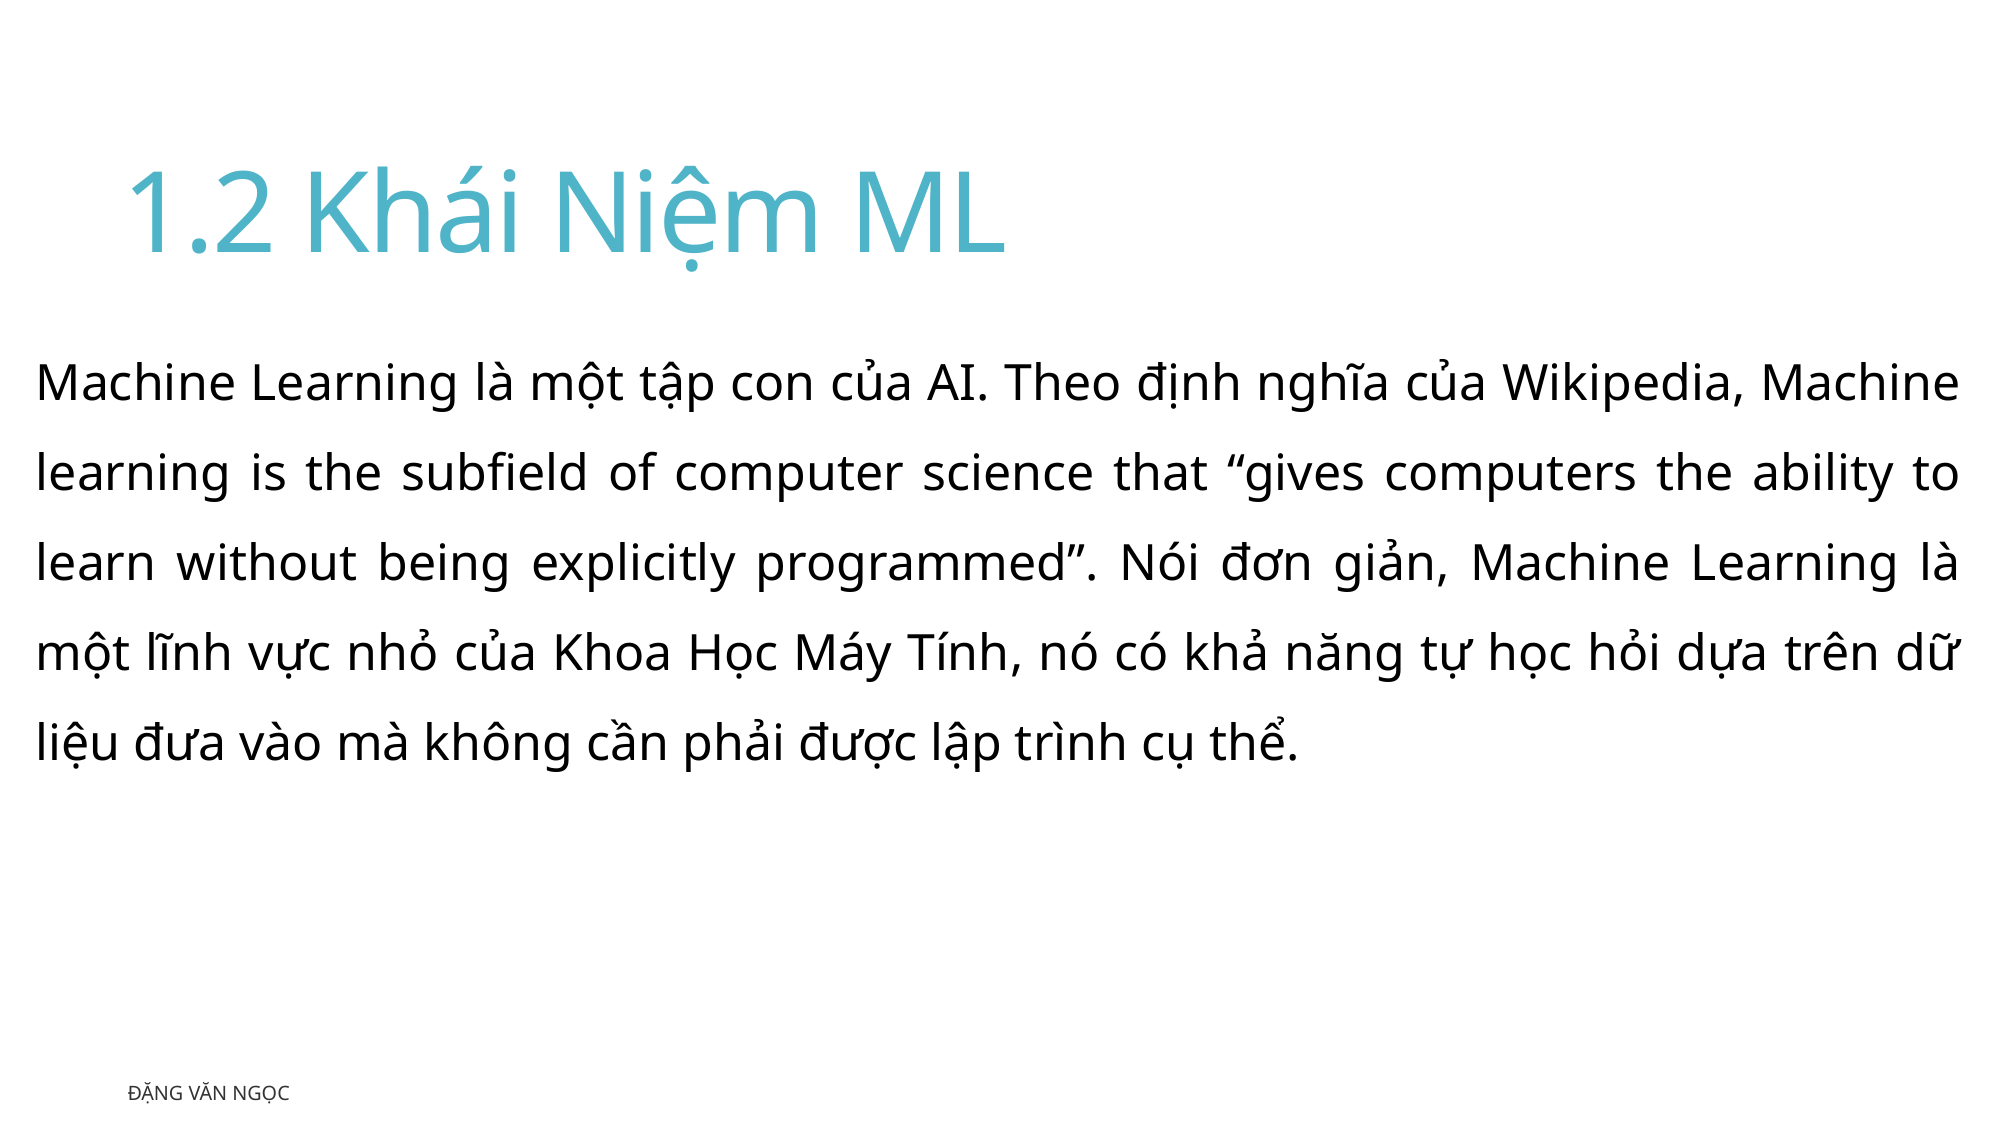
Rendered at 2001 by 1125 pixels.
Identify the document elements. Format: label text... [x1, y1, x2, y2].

title 1.2 Khái Niệm ML [107, 81, 1875, 313]
list Machine Learning là một tập con của AI. Theo định nghĩa của Wikipedia, Machine learning is the subfield of computer science that “gives computers the ability to learn without being explicitly programmed”. Nói đơn giản, Machine Learning là một lĩnh vực nhỏ của Khoa Học Máy Tính, nó có khả năng tự học hỏi dựa trên dữ liệu đưa vào mà không cần phải được lập trình cụ thể. [20, 313, 1978, 1088]
footer Đặng Văn Ngọc [112, 1075, 938, 1113]
